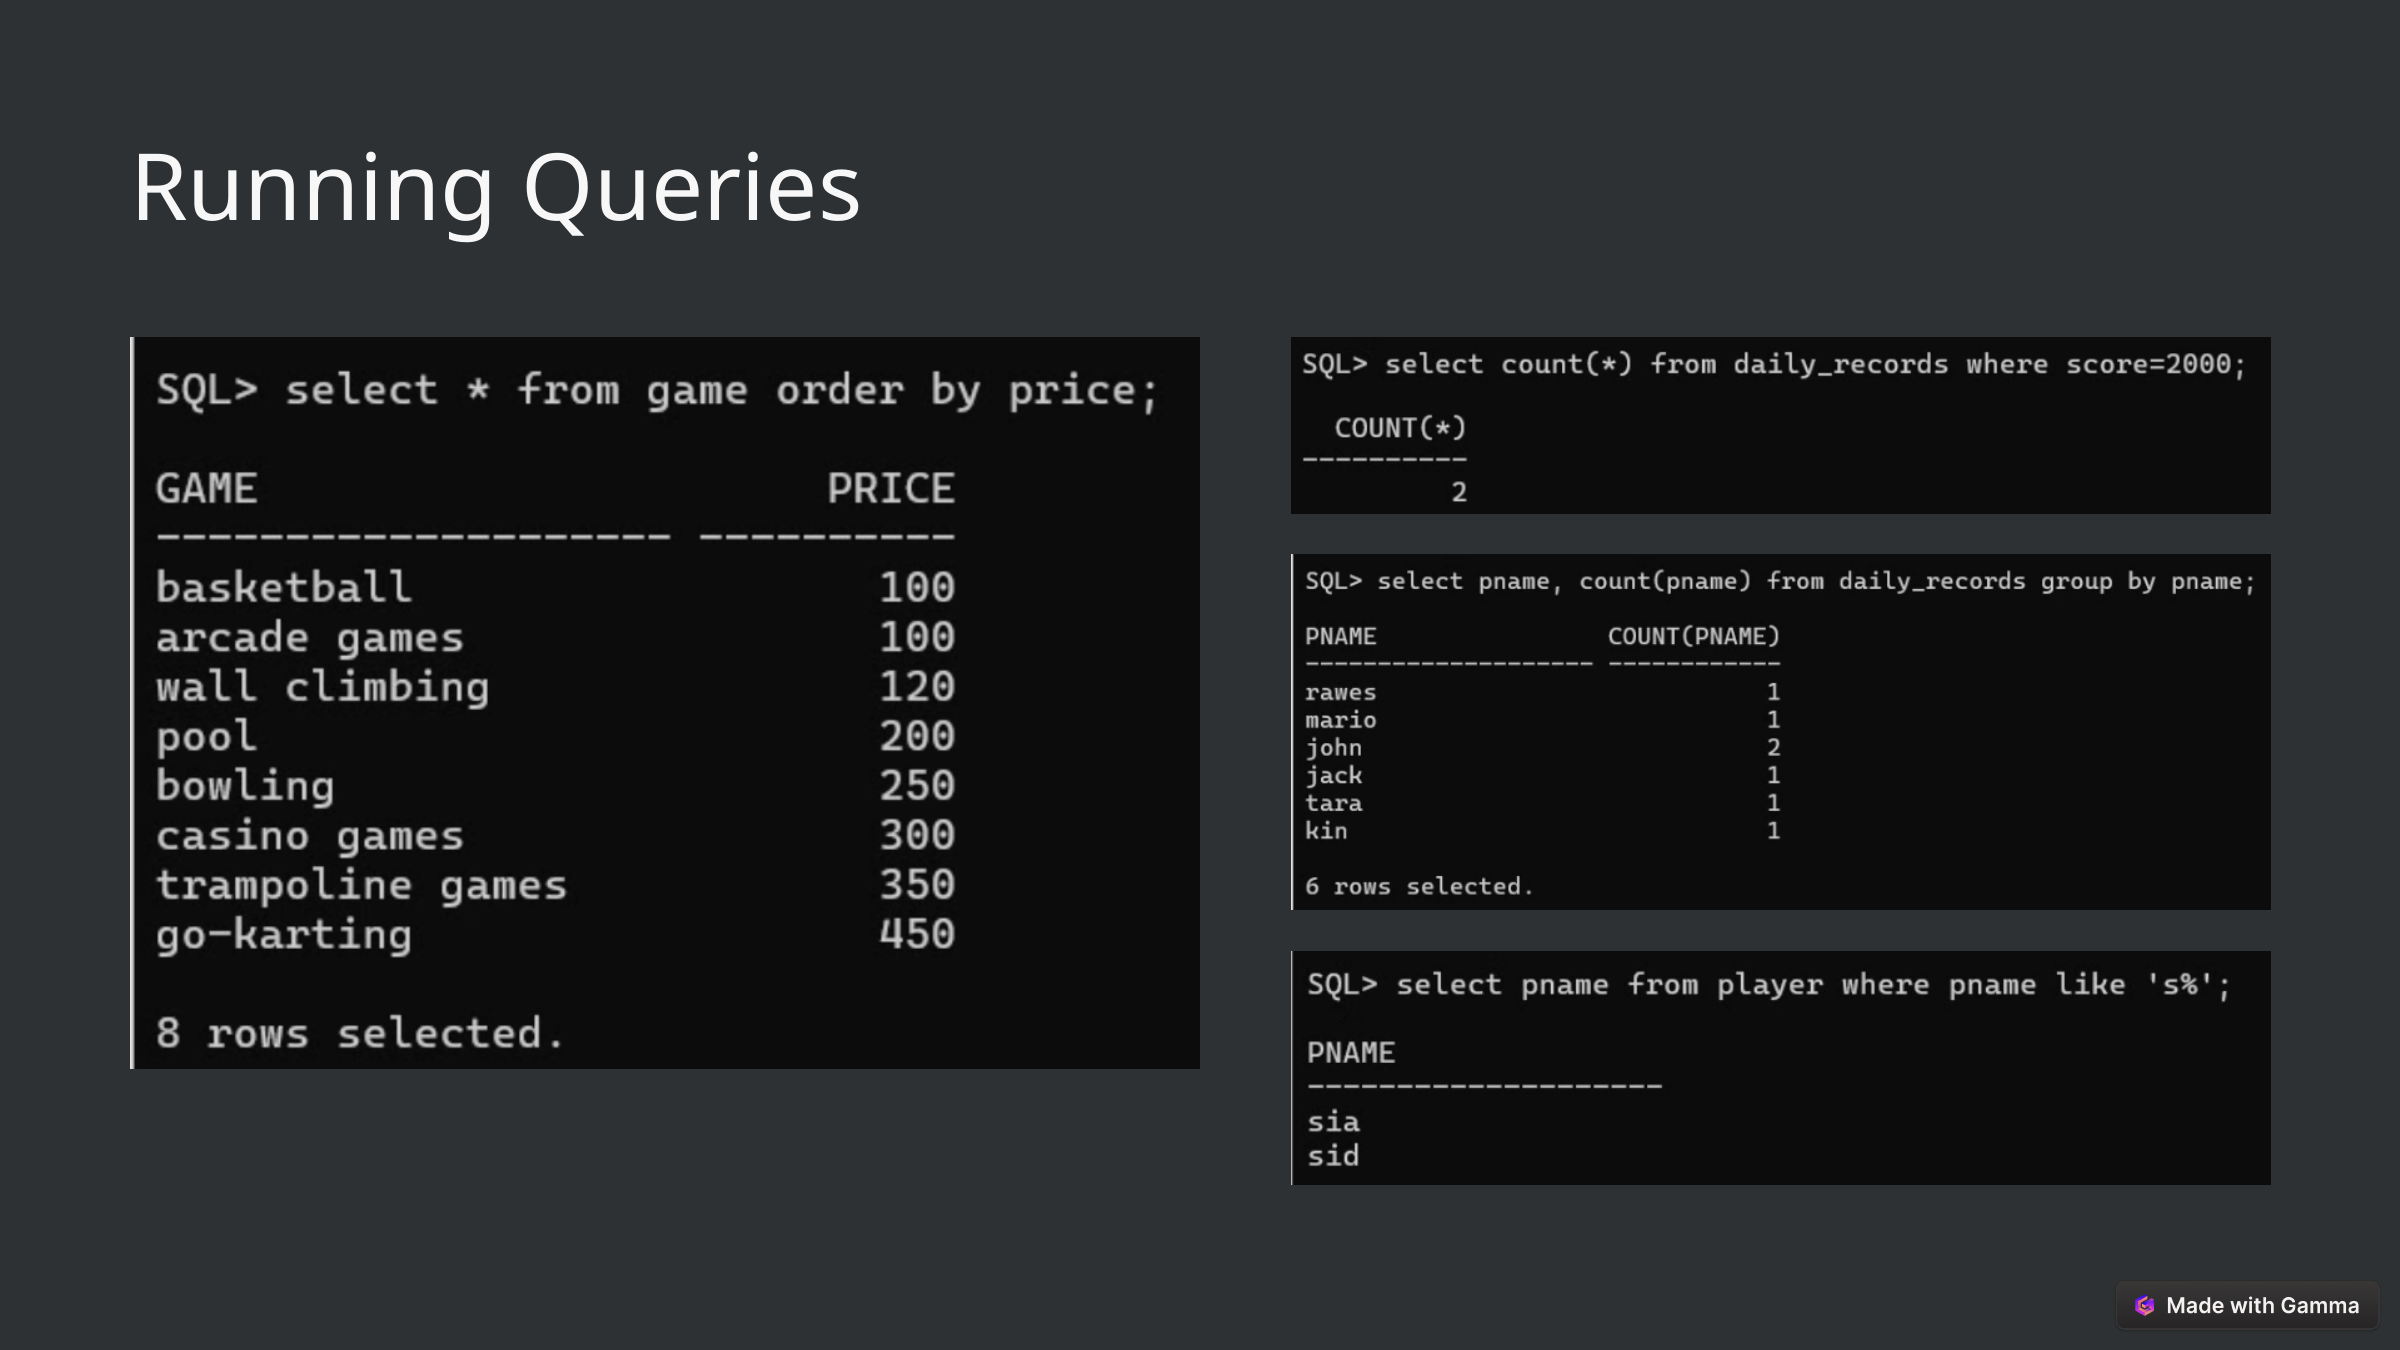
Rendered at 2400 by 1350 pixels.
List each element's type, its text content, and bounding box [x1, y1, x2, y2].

picture [1291, 337, 2271, 514]
picture [2106, 1271, 2389, 1339]
text_box Running Queries [130, 123, 1061, 240]
picture [130, 337, 1200, 1069]
picture [1291, 554, 2271, 910]
picture [1291, 951, 2271, 1185]
